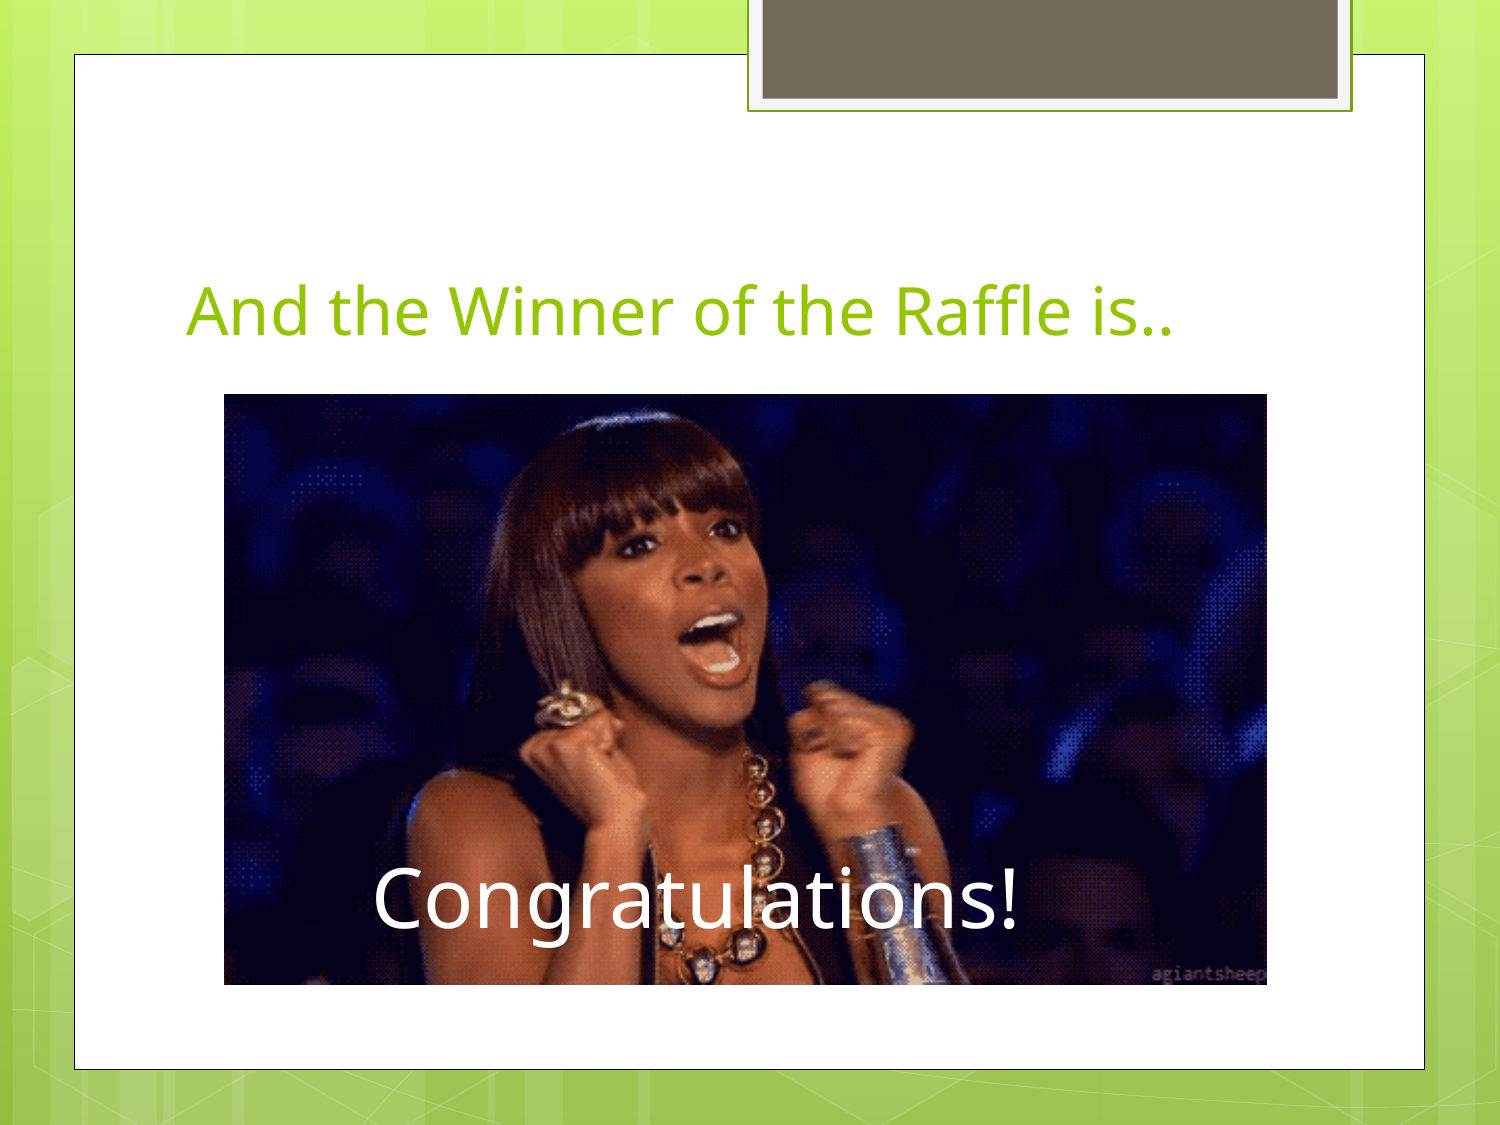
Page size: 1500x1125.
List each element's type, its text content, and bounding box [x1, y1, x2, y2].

title And the Winner of the Raffle is.. [171, 168, 1324, 357]
picture [224, 394, 1267, 985]
